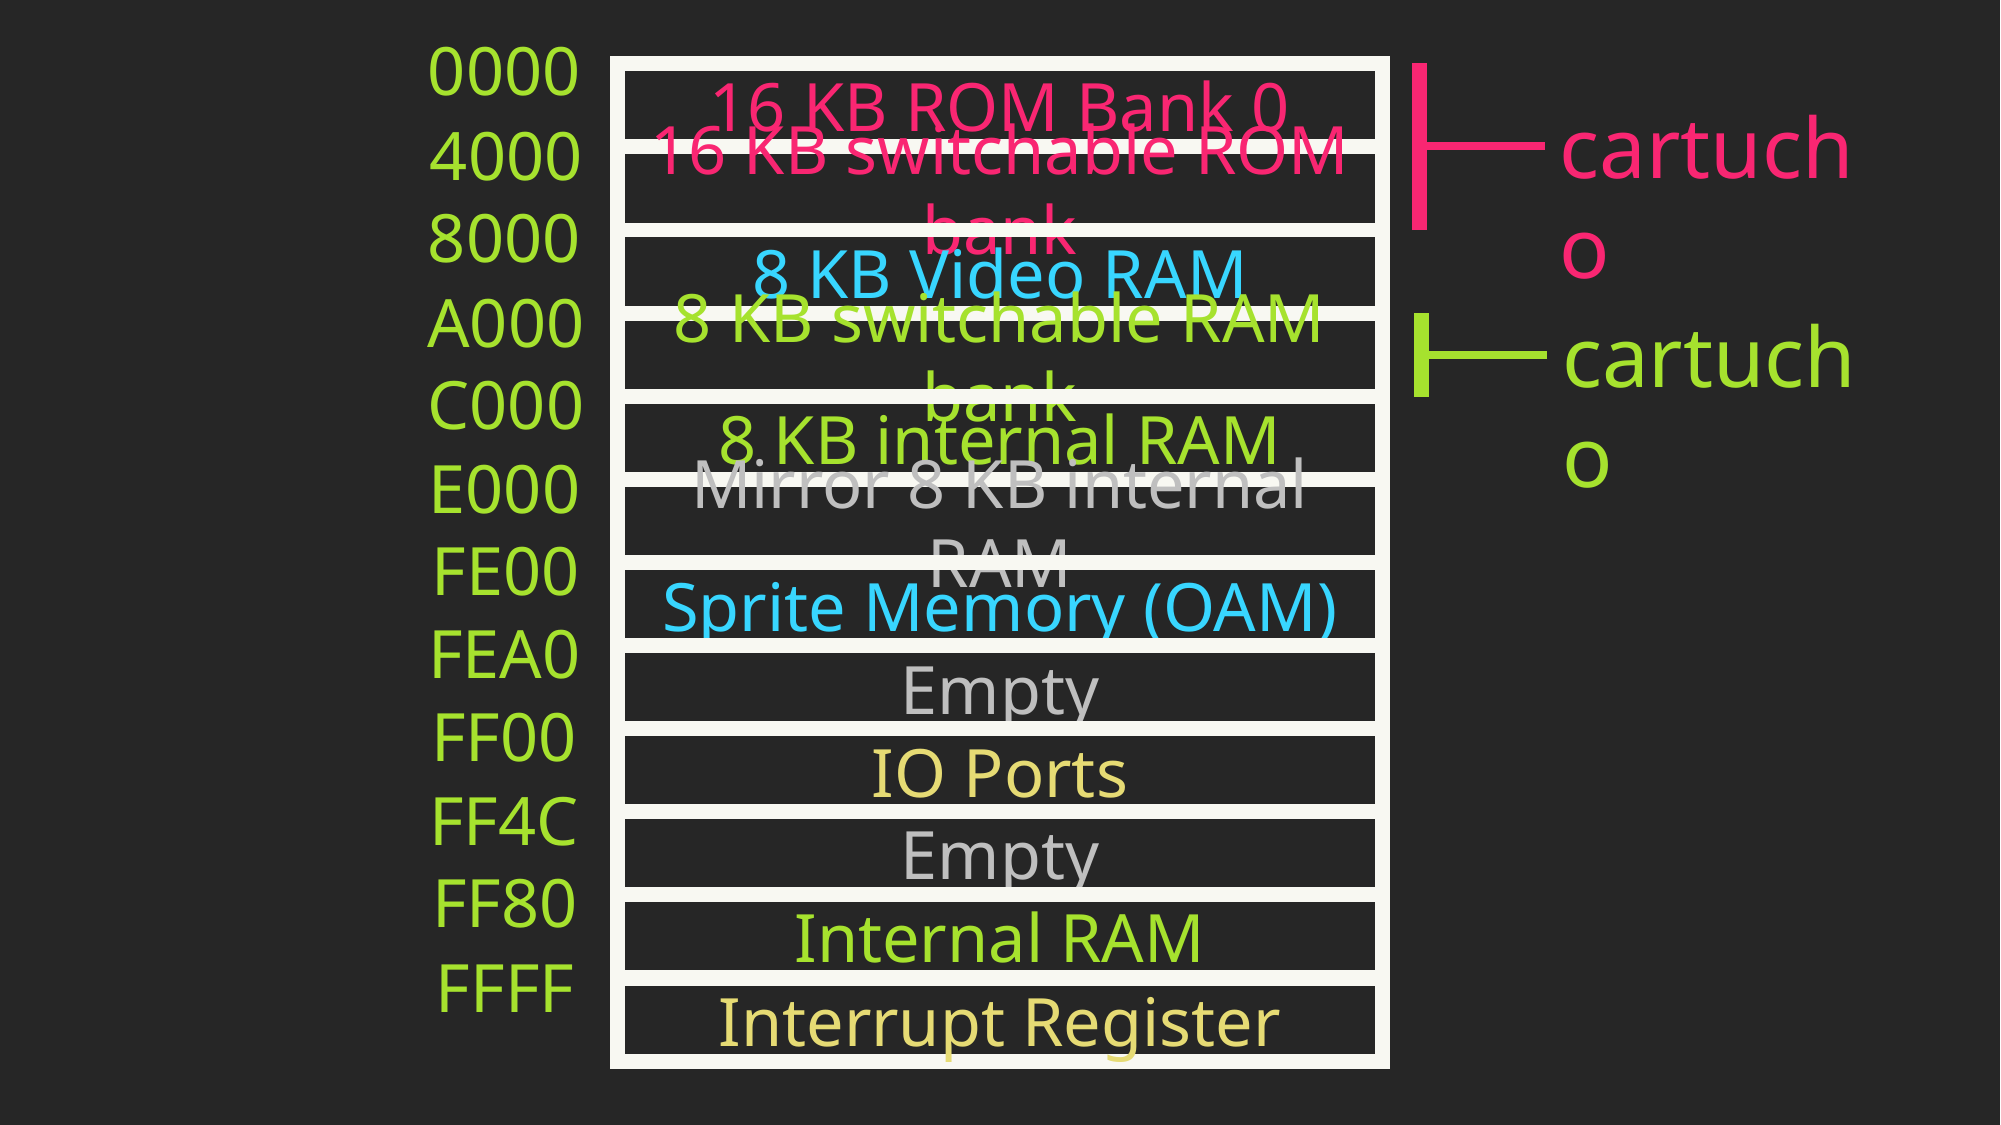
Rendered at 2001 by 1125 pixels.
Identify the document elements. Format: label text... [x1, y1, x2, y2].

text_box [430, 21, 581, 1035]
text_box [617, 63, 1383, 1062]
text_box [1419, 62, 1905, 230]
text_box cartucho [1547, 296, 1907, 512]
